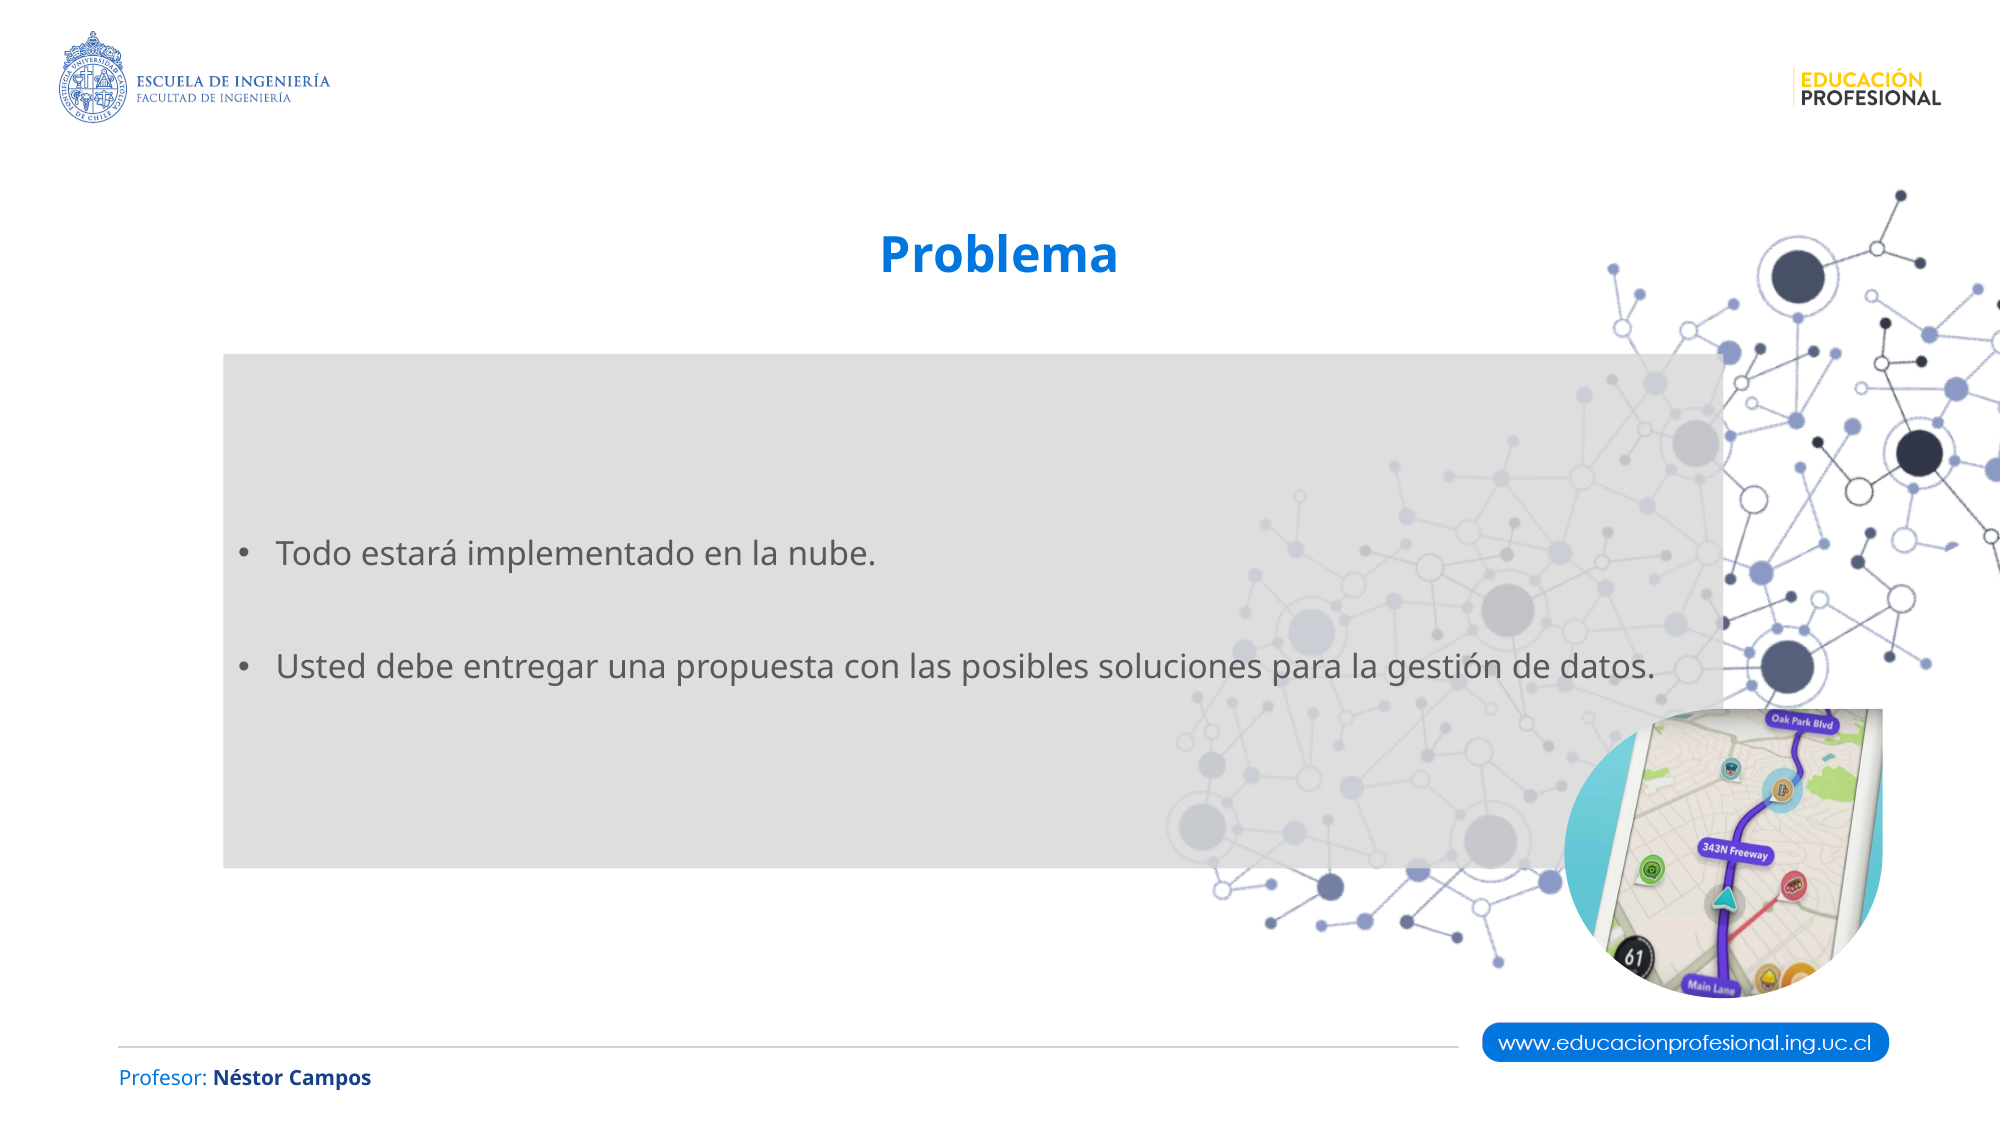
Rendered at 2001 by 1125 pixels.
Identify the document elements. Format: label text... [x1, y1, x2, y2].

title Problema [380, 225, 1620, 328]
picture [0, 0, 2000, 1125]
text_box Todo estará implementado en la nube. Usted debe entregar una propuesta con las posibles soluciones para la gestión de datos. [223, 353, 1564, 869]
